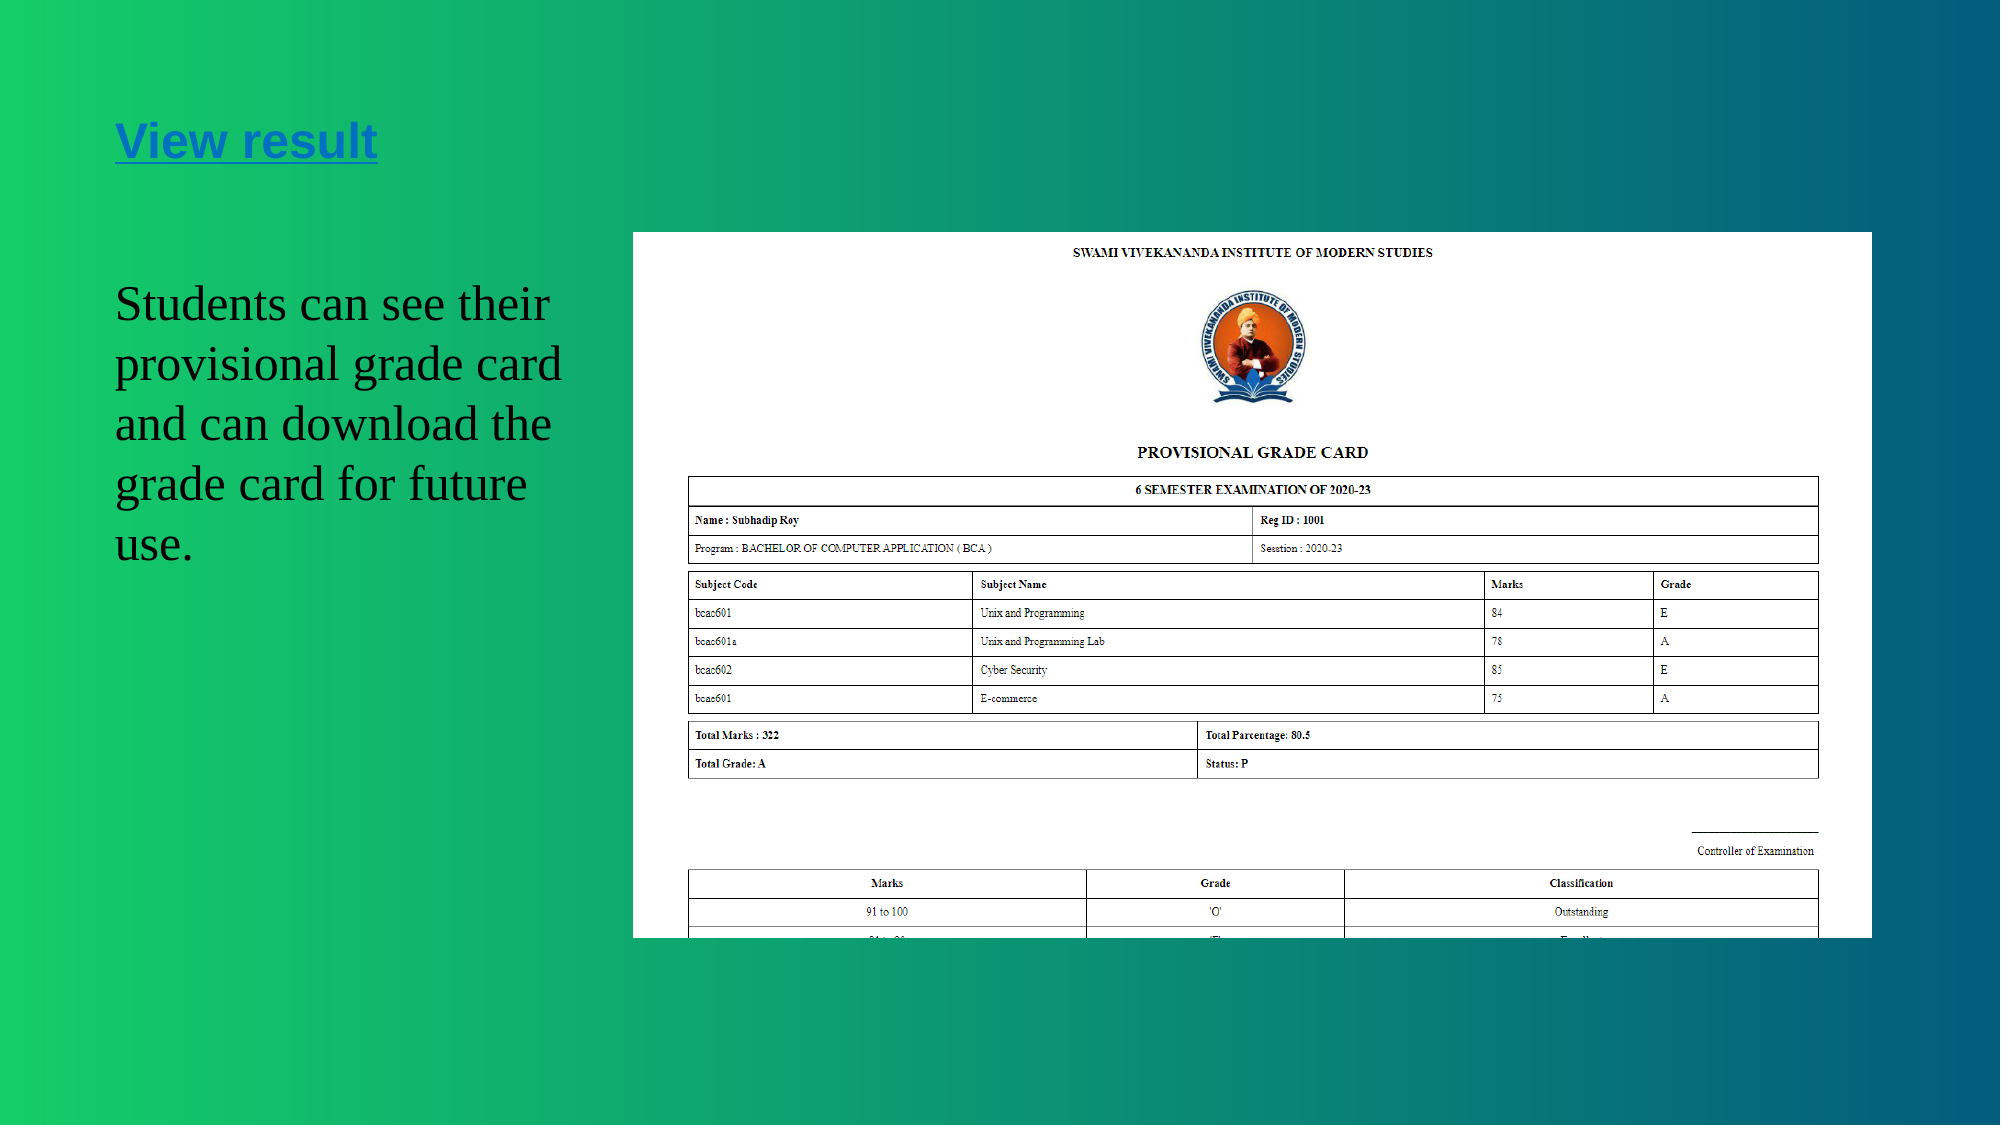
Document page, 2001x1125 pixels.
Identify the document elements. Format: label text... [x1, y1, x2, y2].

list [632, 232, 1873, 939]
title View result [99, 44, 1901, 233]
list Students can see their provisional grade card and can download the grade card for future use. [99, 262, 599, 1006]
